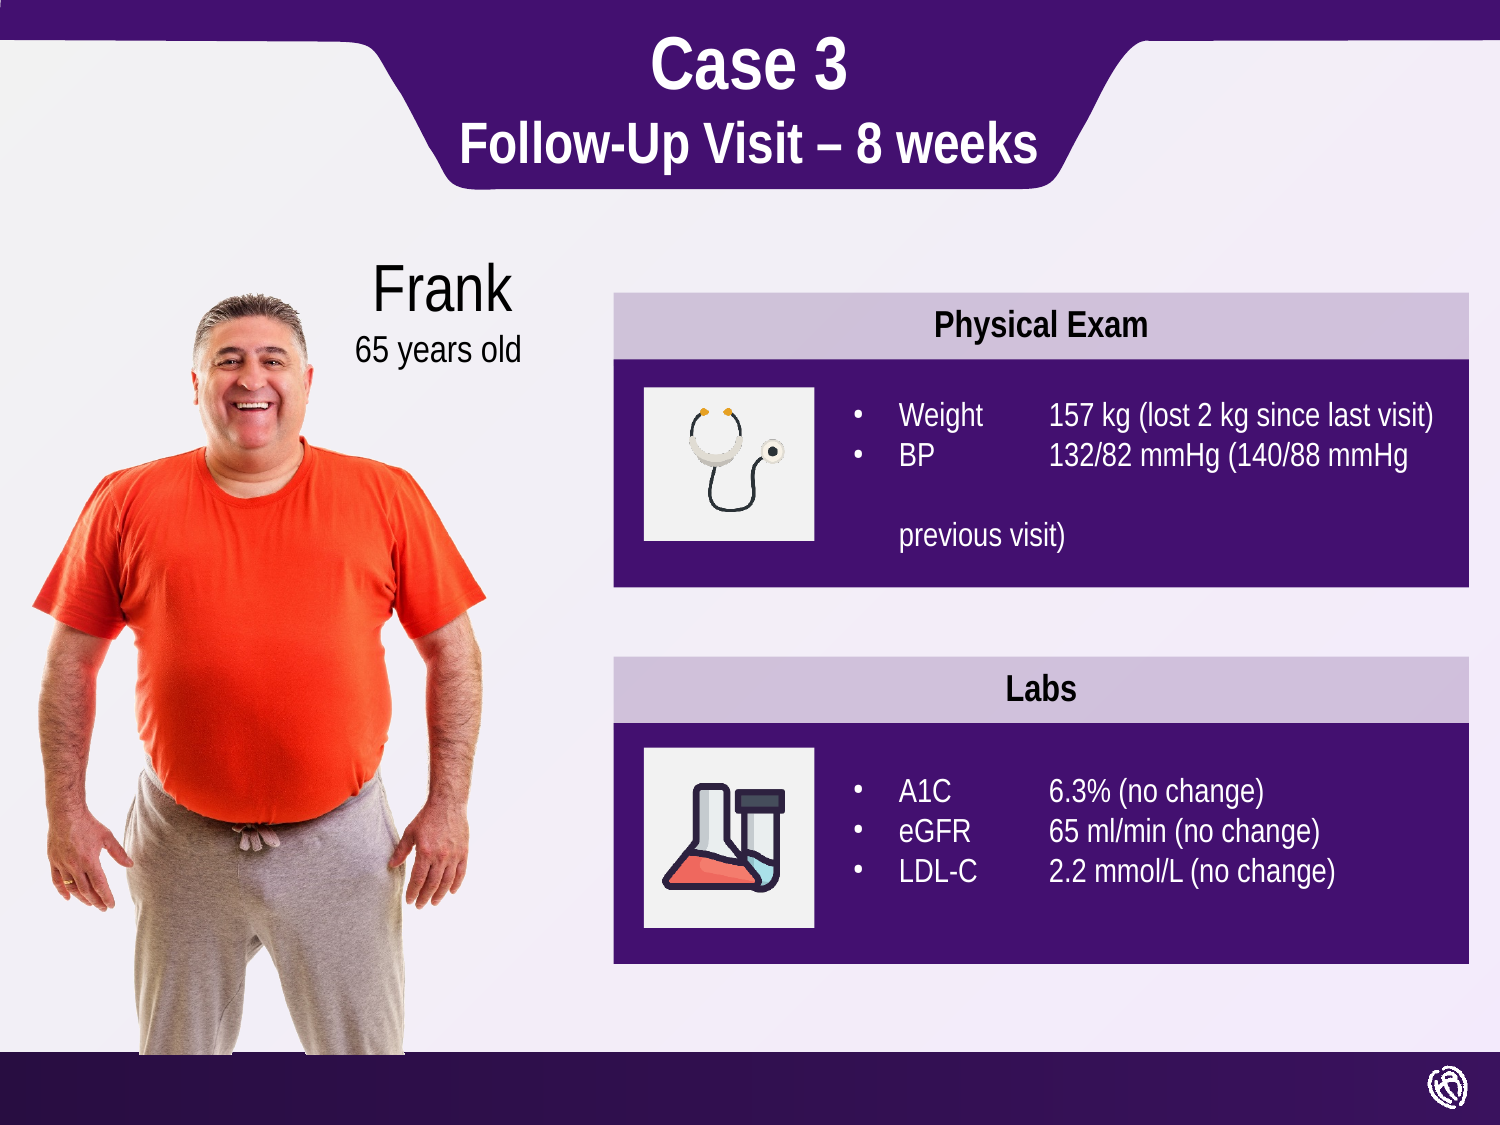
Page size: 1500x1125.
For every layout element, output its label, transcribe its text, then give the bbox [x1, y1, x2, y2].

picture [0, 252, 516, 1055]
text_box [643, 386, 815, 542]
text_box A1C 6.3% (no change) eGFR 65 ml/min (no change) LDL-C 2.2 mmol/L (no change) [837, 761, 1470, 937]
text_box Frank 65 years old [216, 237, 670, 378]
text_box Labs [613, 656, 1470, 722]
picture [685, 408, 788, 512]
text_box Case 3 Follow-Up Visit – 8 weeks [0, 0, 1500, 191]
text_box Physical Exam [613, 292, 1470, 358]
text_box [0, 1052, 1500, 1125]
text_box [643, 747, 815, 929]
picture [1425, 1064, 1470, 1110]
text_box [613, 722, 1470, 965]
text_box Weight 157 kg (lost 2 kg since last visit) BP 132/82 mmHg (140/88 mmHg previous visit) [837, 385, 1470, 601]
picture [662, 776, 785, 899]
text_box [613, 358, 1470, 589]
